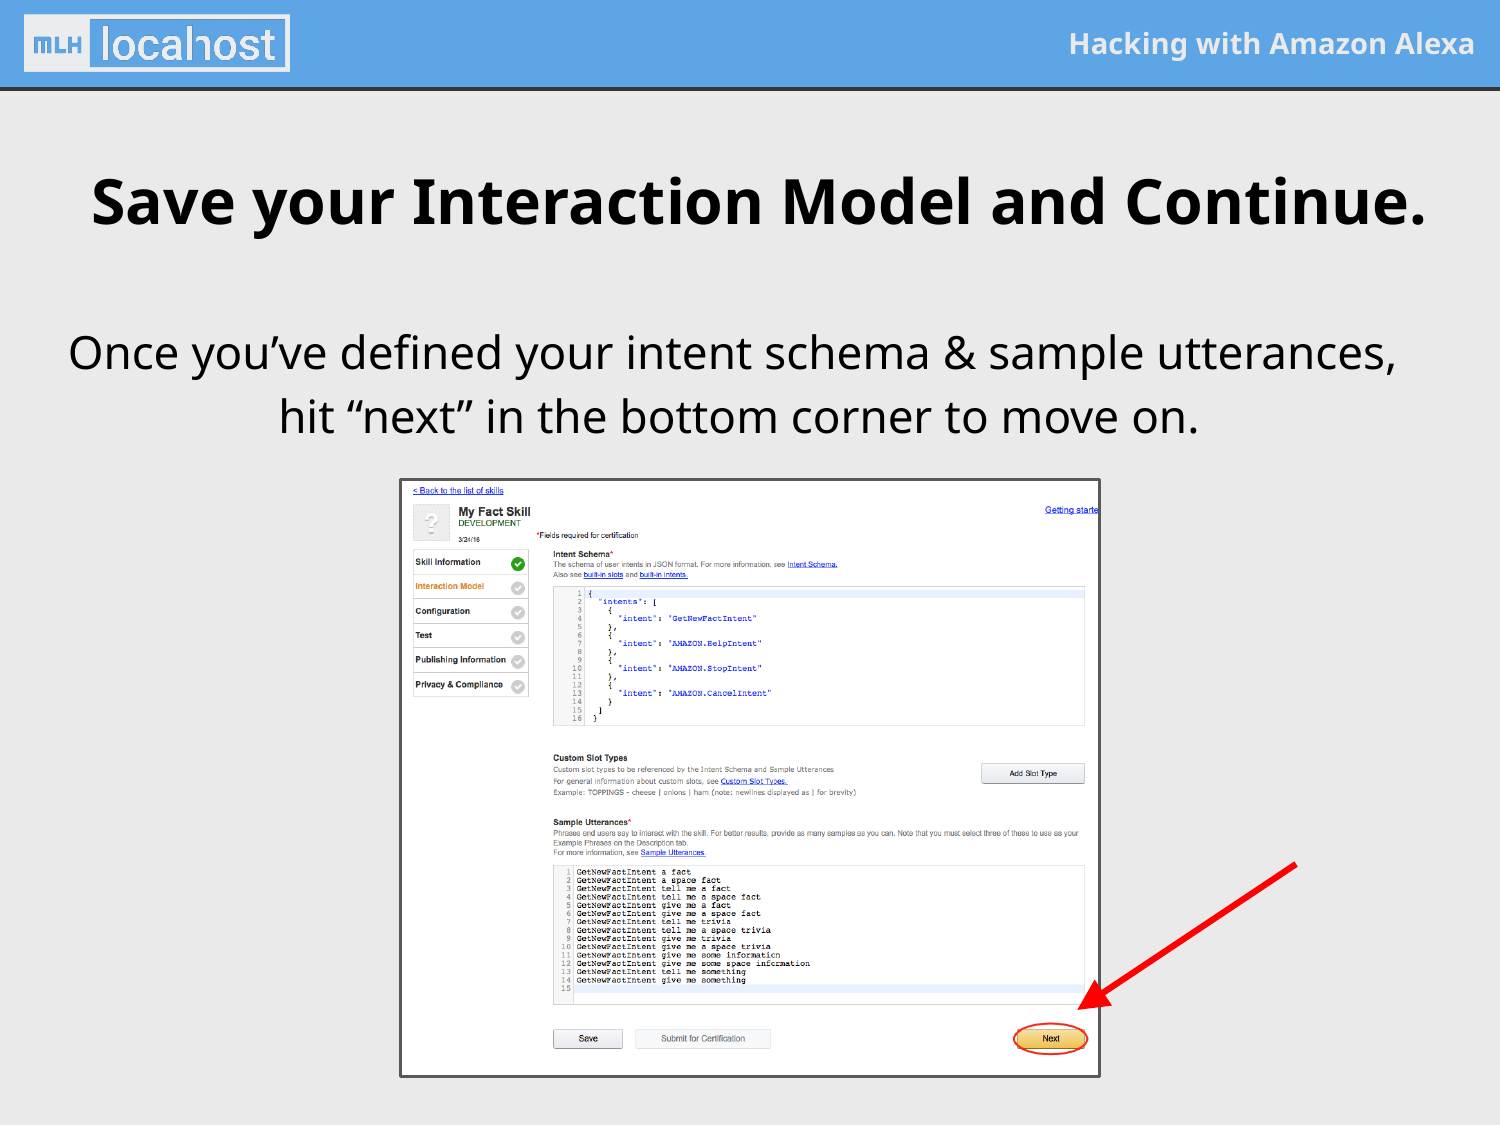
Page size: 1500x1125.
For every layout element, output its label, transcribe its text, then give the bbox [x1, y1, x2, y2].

title Save your Interaction Model and Continue. [36, 121, 1484, 278]
picture [401, 480, 1099, 1076]
text_box Once you’ve defined your intent schema & sample utterances, hit “next” in the bottom corner to move on. [24, 277, 1454, 481]
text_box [1076, 863, 1297, 1011]
picture [24, 14, 290, 72]
